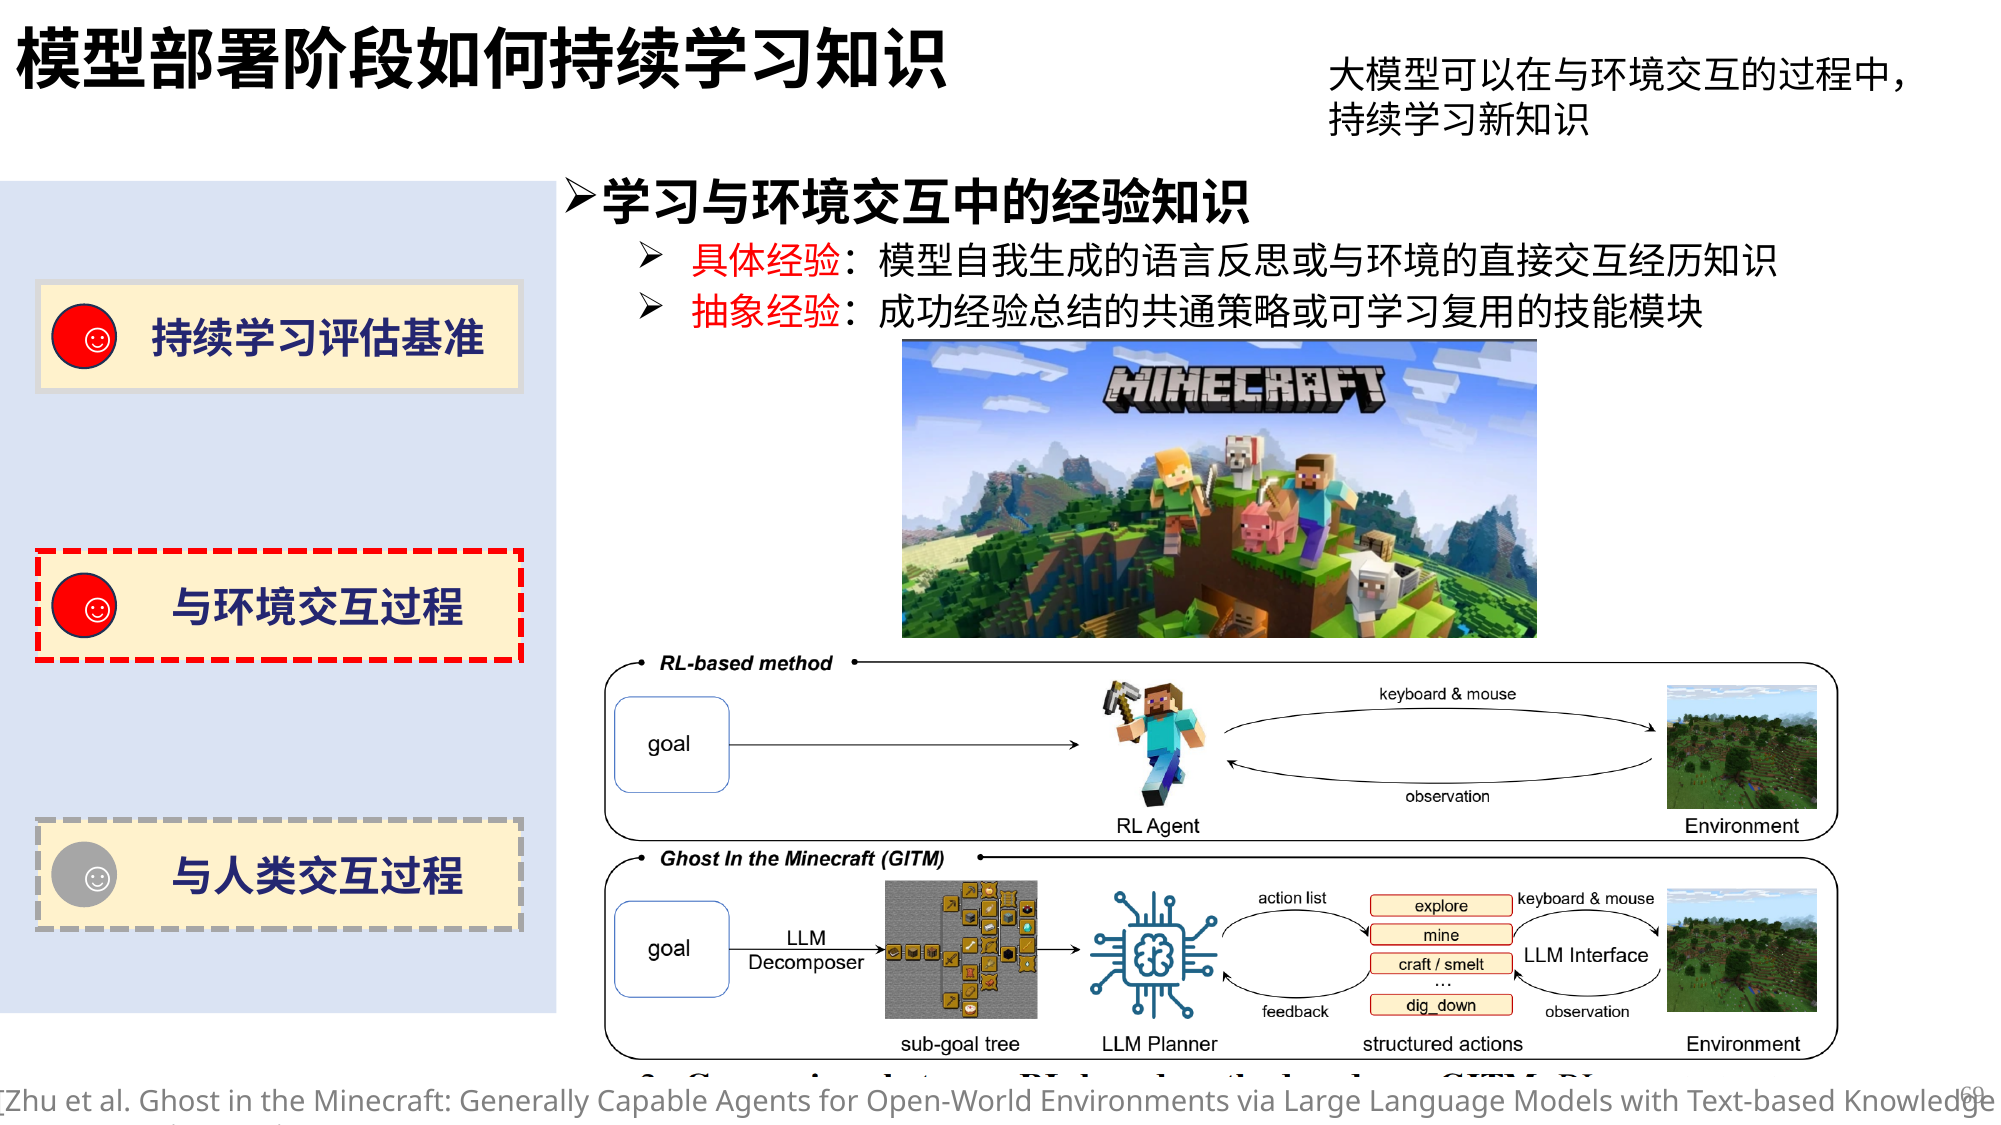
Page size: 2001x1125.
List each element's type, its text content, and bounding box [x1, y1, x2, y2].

text_box [0, 180, 546, 1014]
picture [576, 339, 1873, 1077]
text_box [37, 550, 521, 661]
text_box 大模型可以在与环境交互的过程中，持续学习新知识 [1313, 43, 1922, 149]
text_box [Zhu et al. Ghost in the Minecraft: Generally Capable Agents for Open-World Environments via Large Language Models with Text-based Knowledge and Memory. arXiv preprint. [0, 1074, 2000, 1125]
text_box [37, 819, 521, 930]
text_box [37, 281, 521, 392]
list 学习与环境交互中的经验知识 具体经验：模型自我生成的语言反思或与环境的直接交互经历知识 抽象经验：成功经验总结的共通策略或可学习复用的技能模块 [546, 170, 1893, 1014]
title 模型部署阶段如何持续学习知识 [0, 6, 1325, 119]
slide_number 69 [1550, 1063, 2000, 1124]
